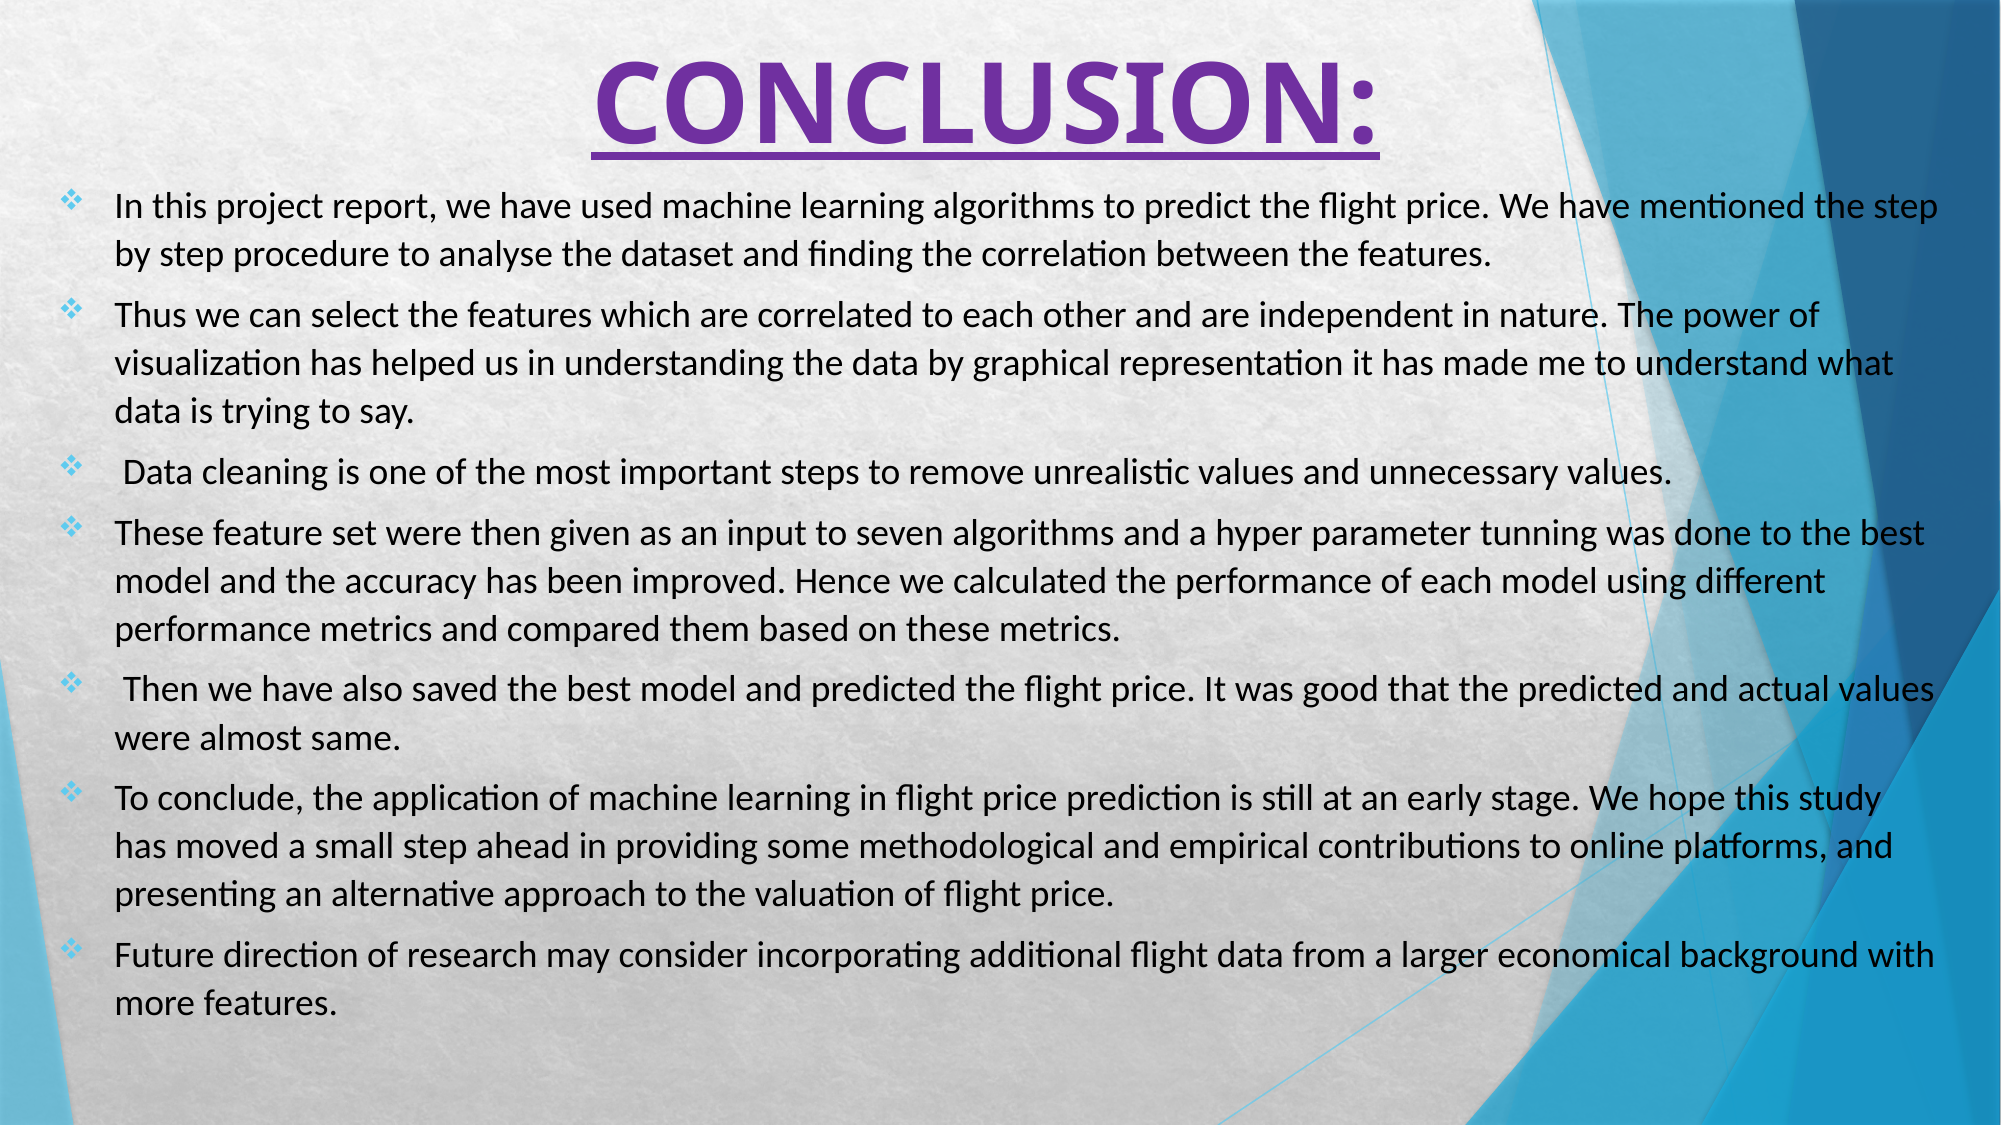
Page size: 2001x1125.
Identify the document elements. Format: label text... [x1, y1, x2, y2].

title CONCLUSION: [198, 23, 1774, 138]
list In this project report, we have used machine learning algorithms to predict the flight price. We have mentioned the step by step procedure to analyse the dataset and finding the correlation between the features. Thus we can select the features which are correlated to each other and are independent in nature. The power of visualization has helped us in understanding the data by graphical representation it has made me to understand what data is trying to say. Data cleaning is one of the most important steps to remove unrealistic values and unnecessary values. These feature set were then given as an input to seven algorithms and a hyper parameter tunning was done to the best model and the accuracy has been improved. Hence we calculated the performance of each model using different performance metrics and compared them based on these metrics. Then we have also saved the best model and predicted the flight price. It was good that the predicted and actual values were almost same. To conclude, the application of machine learning in flight price prediction is still at an early stage. We hope this study has moved a small step ahead in providing some methodological and empirical contributions to online platforms, and presenting an alternative approach to the valuation of flight price. Future direction of research may consider incorporating additional flight data from a larger economical background with more features. [43, 170, 1957, 1041]
